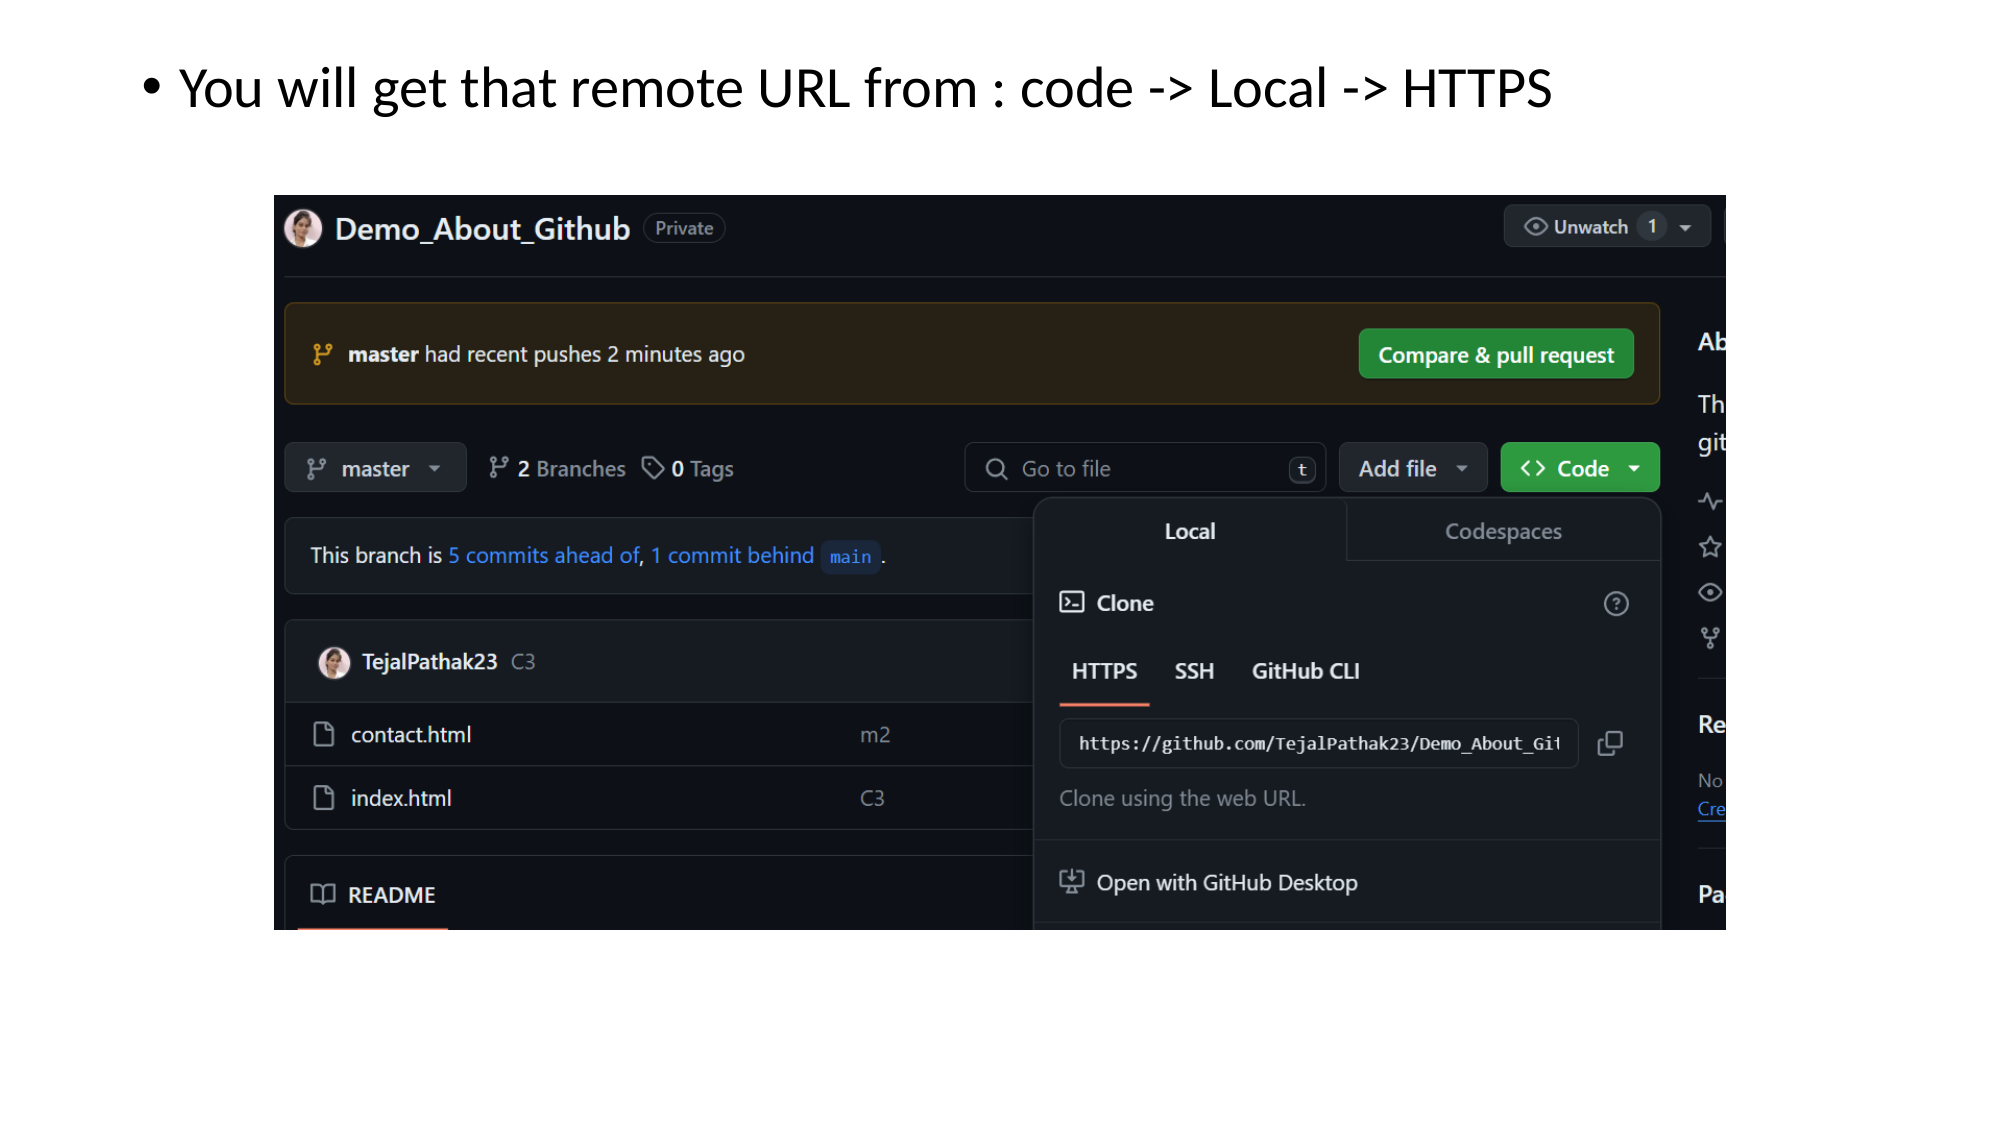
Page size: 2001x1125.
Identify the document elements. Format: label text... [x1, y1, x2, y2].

list You will get that remote URL from : code -> Local -> HTTPS [126, 50, 1863, 1077]
picture [274, 195, 1726, 930]
